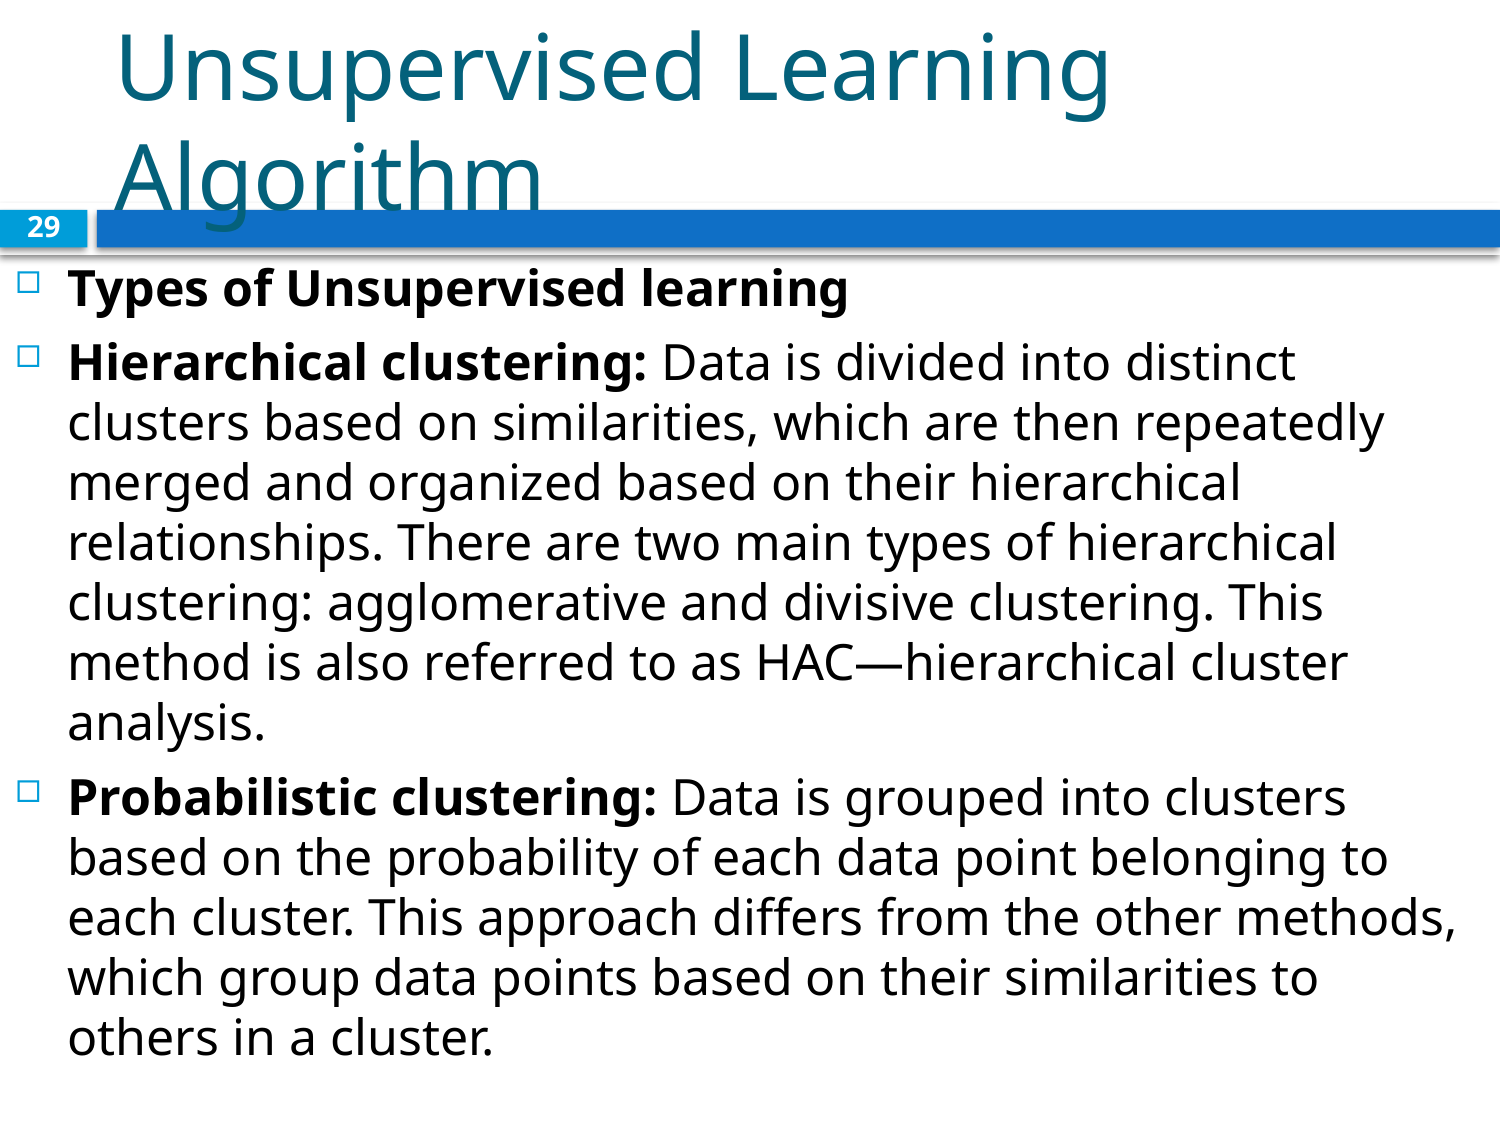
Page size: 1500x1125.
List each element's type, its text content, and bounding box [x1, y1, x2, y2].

title Unsupervised Learning Algorithm [99, 37, 1438, 201]
slide_number 29 [0, 208, 88, 249]
list Types of Unsupervised learning Hierarchical clustering: Data is divided into distinct clusters based on similarities, which are then repeatedly merged and organized based on their hierarchical relationships. There are two main types of hierarchical clustering: agglomerative and divisive clustering. This method is also referred to as HAC—hierarchical cluster analysis. Probabilistic clustering: Data is grouped into clusters based on the probability of each data point belonging to each cluster. This approach differs from the other methods, which group data points based on their similarities to others in a cluster. [0, 248, 1500, 1125]
